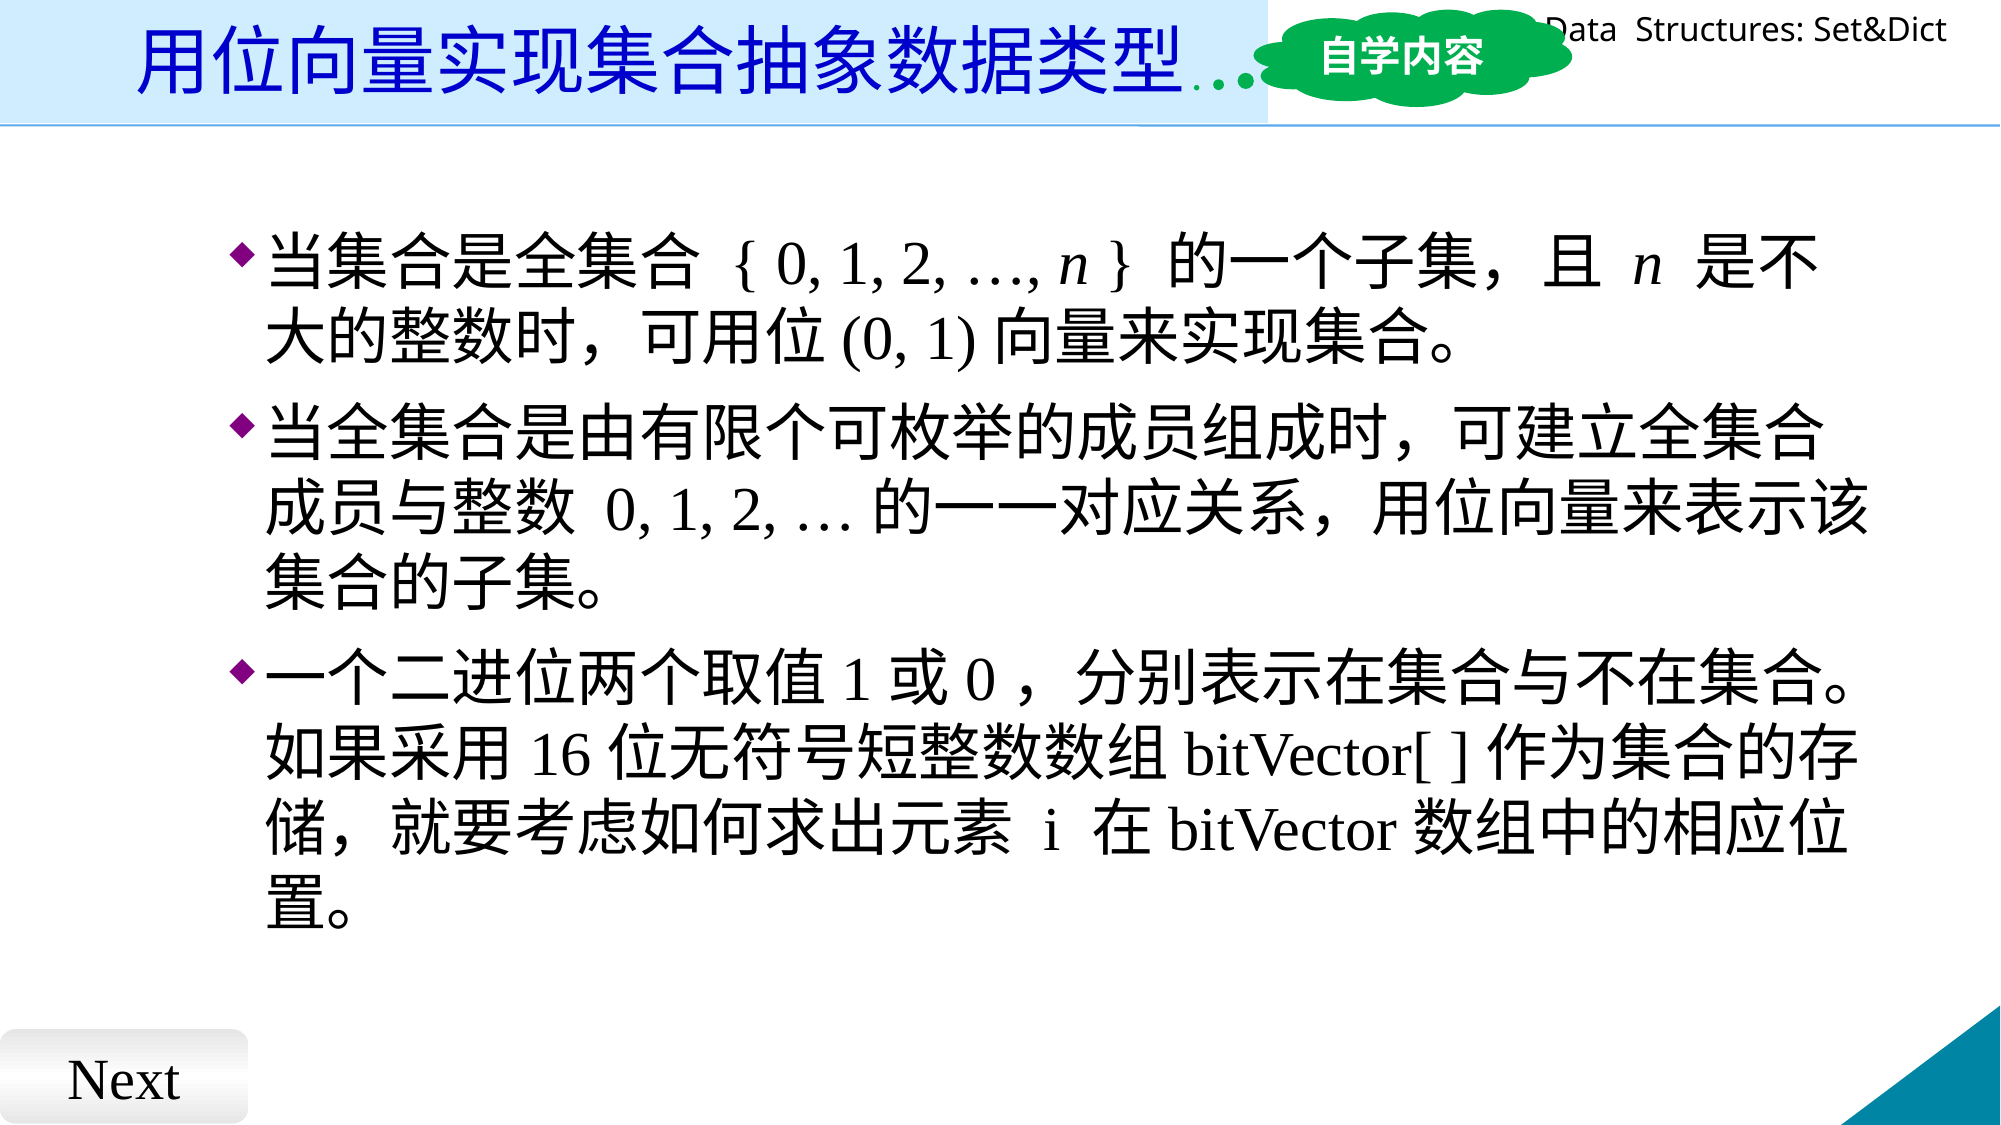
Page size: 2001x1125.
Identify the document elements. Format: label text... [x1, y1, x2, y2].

list 当集合是全集合 { 0, 1, 2, …, n } 的一个子集，且 n 是不大的整数时，可用位(0, 1)向量来实现集合。 当全集合是由有限个可枚举的成员组成时，可建立全集合成员与整数 0, 1, 2, …的一一对应关系，用位向量来表示该集合的子集。 一个二进位两个取值1或0，分别表示在集合与不在集合。如果采用16位无符号短整数数组bitVector[ ]作为集合的存储，就要考虑如何求出元素 i 在bitVector数组中的相应位置。 [211, 214, 1893, 1030]
text_box Next [0, 1029, 249, 1124]
text_box 自学内容 [1237, 72, 1254, 89]
text_box 自学内容 [1213, 79, 1224, 91]
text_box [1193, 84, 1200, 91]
title 用位向量实现集合抽象数据类型 [120, 12, 1384, 116]
text_box 自学内容 [1253, 9, 1573, 108]
